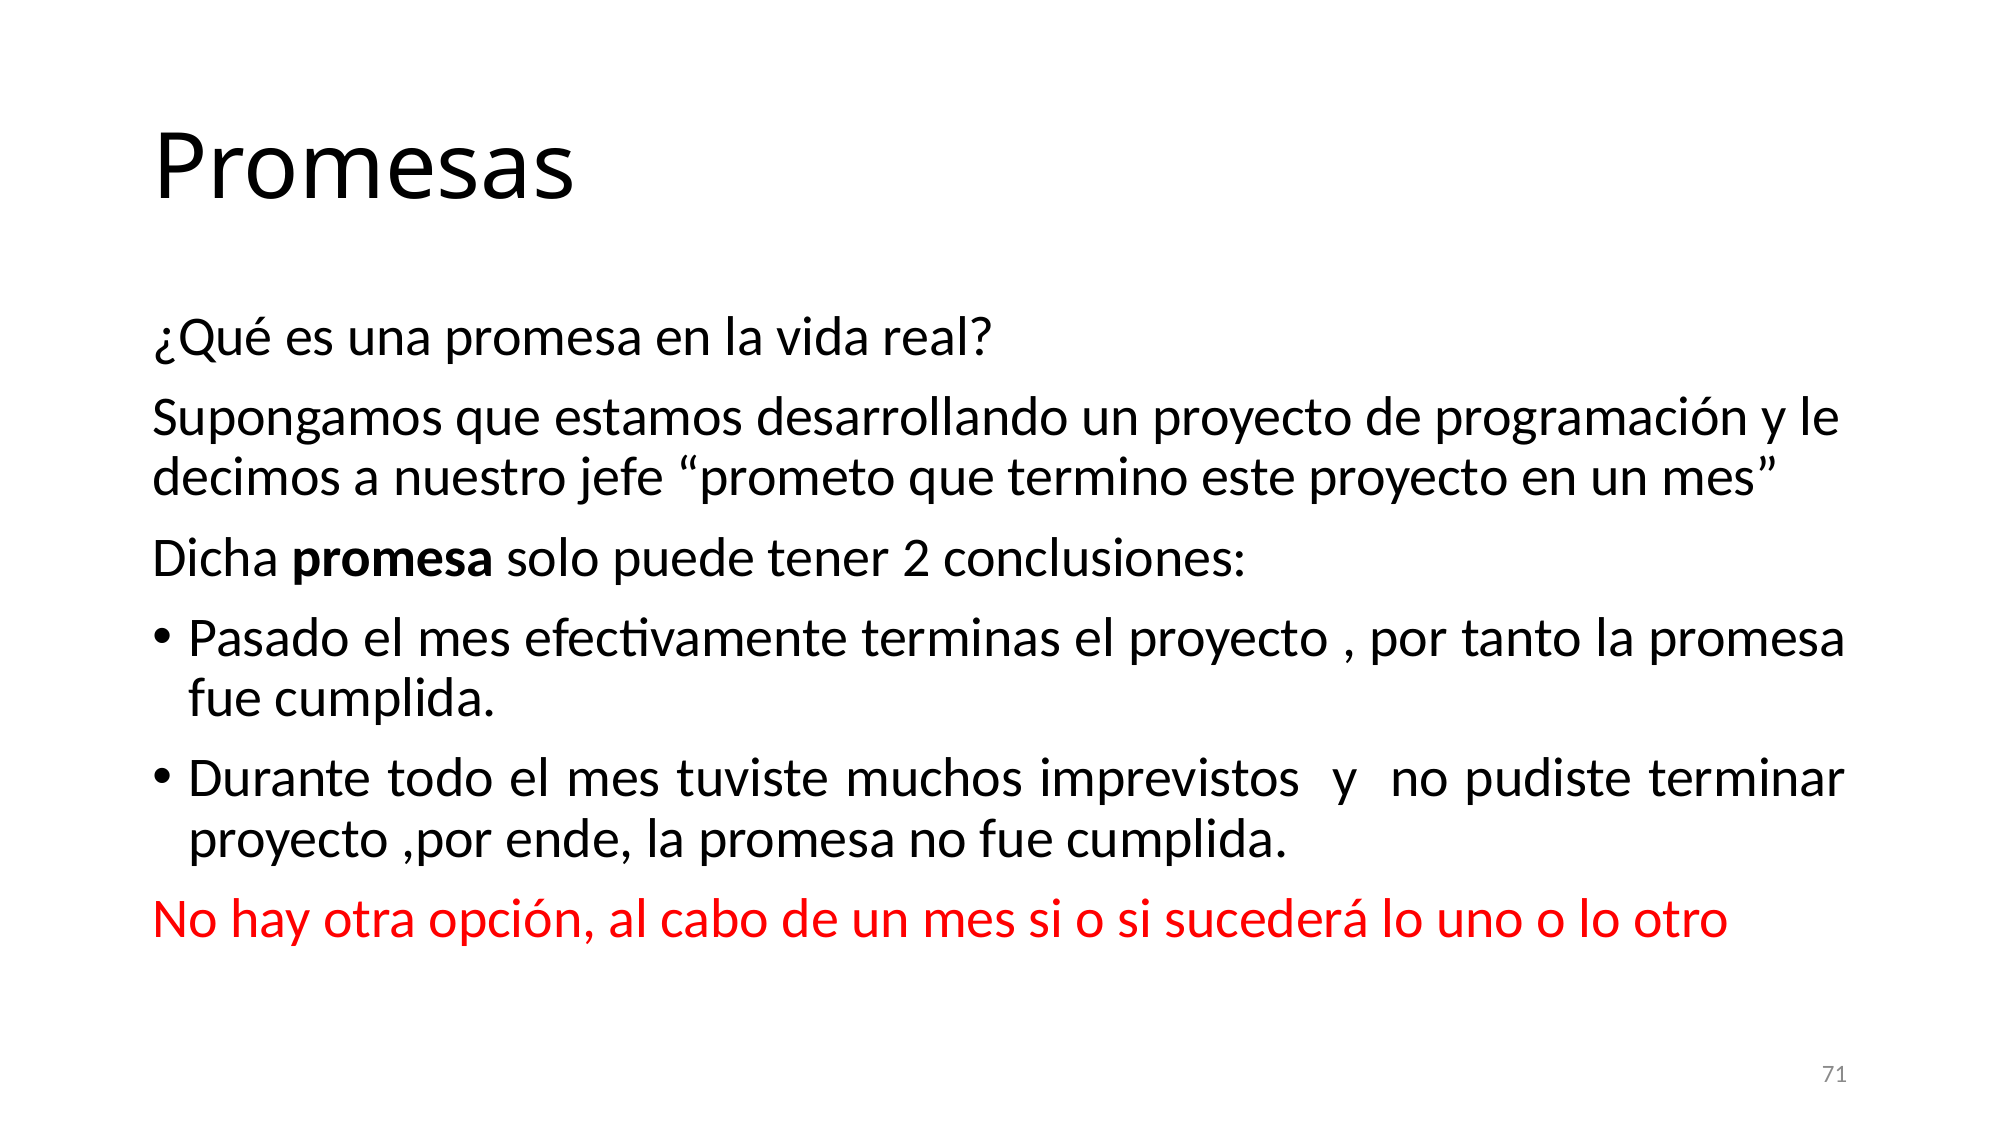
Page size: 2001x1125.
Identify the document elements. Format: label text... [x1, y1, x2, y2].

title Promesas [137, 59, 1863, 278]
list ¿Qué es una promesa en la vida real? Supongamos que estamos desarrollando un proyecto de programación y le decimos a nuestro jefe “prometo que termino este proyecto en un mes” Dicha promesa solo puede tener 2 conclusiones: Pasado el mes efectivamente terminas el proyecto , por tanto la promesa fue cumplida. Durante todo el mes tuviste muchos imprevistos y no pudiste terminar proyecto ,por ende, la promesa no fue cumplida. No hay otra opción, al cabo de un mes si o si sucederá lo uno o lo otro [137, 299, 1863, 1014]
slide_number 71 [1412, 1042, 1863, 1103]
